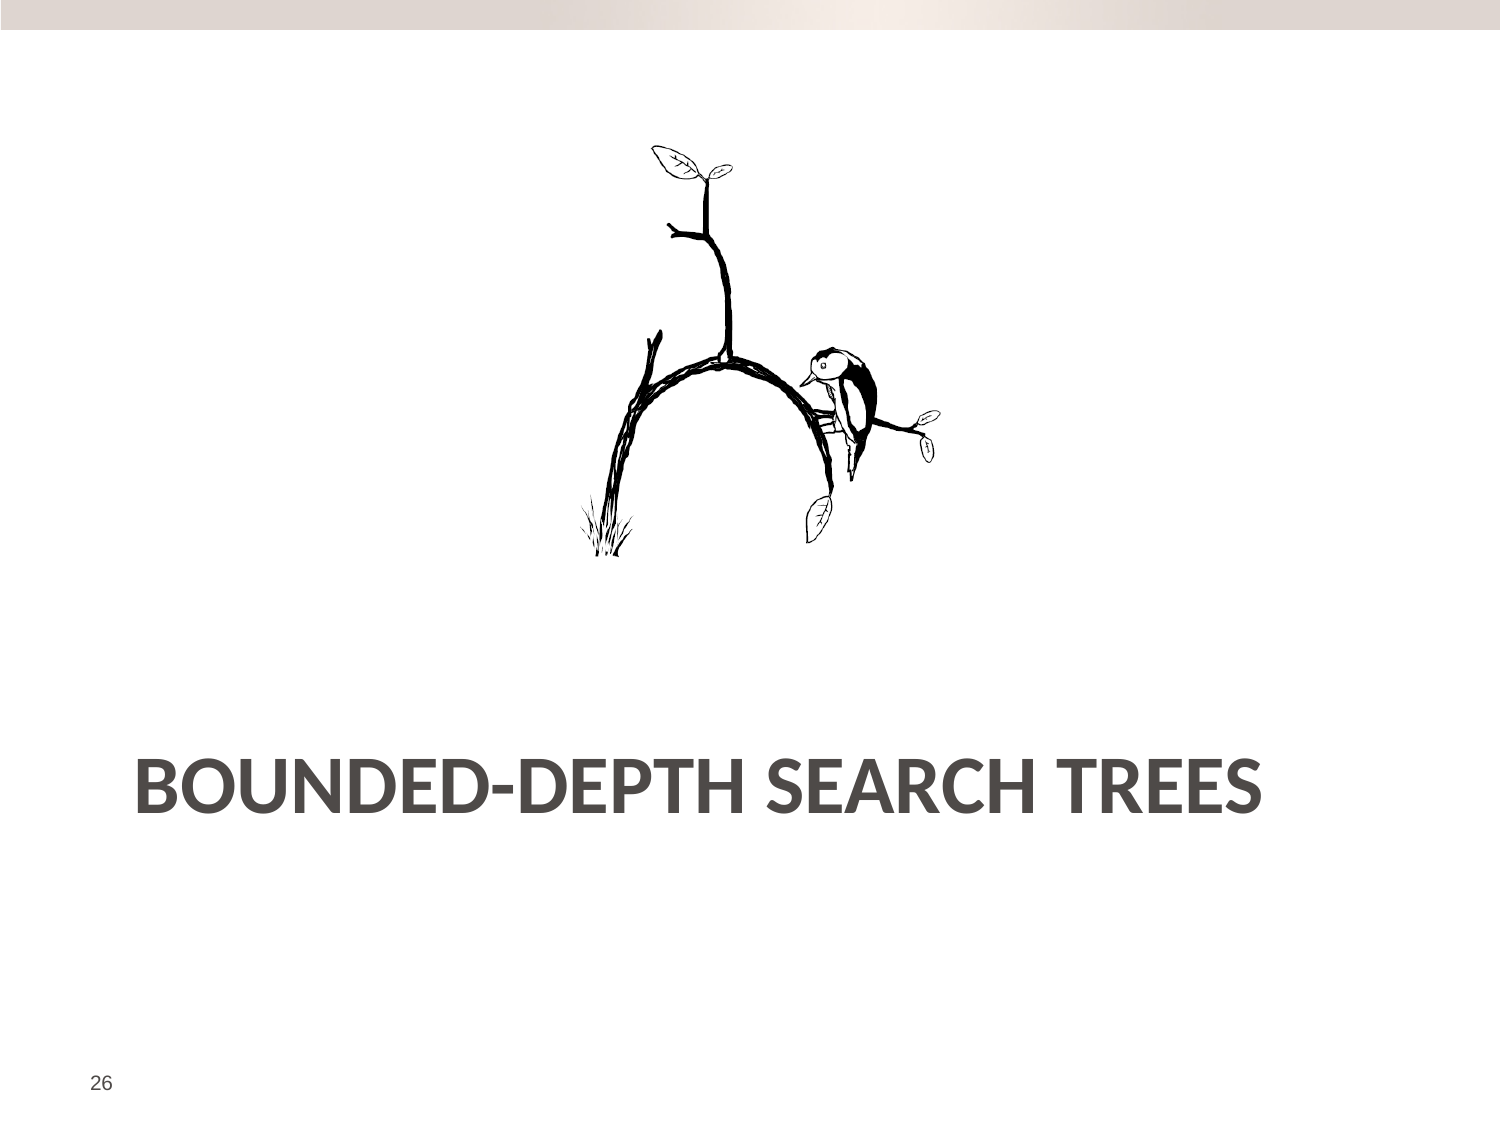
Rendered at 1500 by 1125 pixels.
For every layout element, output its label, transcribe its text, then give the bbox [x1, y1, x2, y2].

slide_number 26 [75, 1069, 396, 1115]
title Bounded-depth search trees [118, 722, 1394, 947]
picture [515, 113, 985, 612]
picture [0, 0, 1500, 30]
